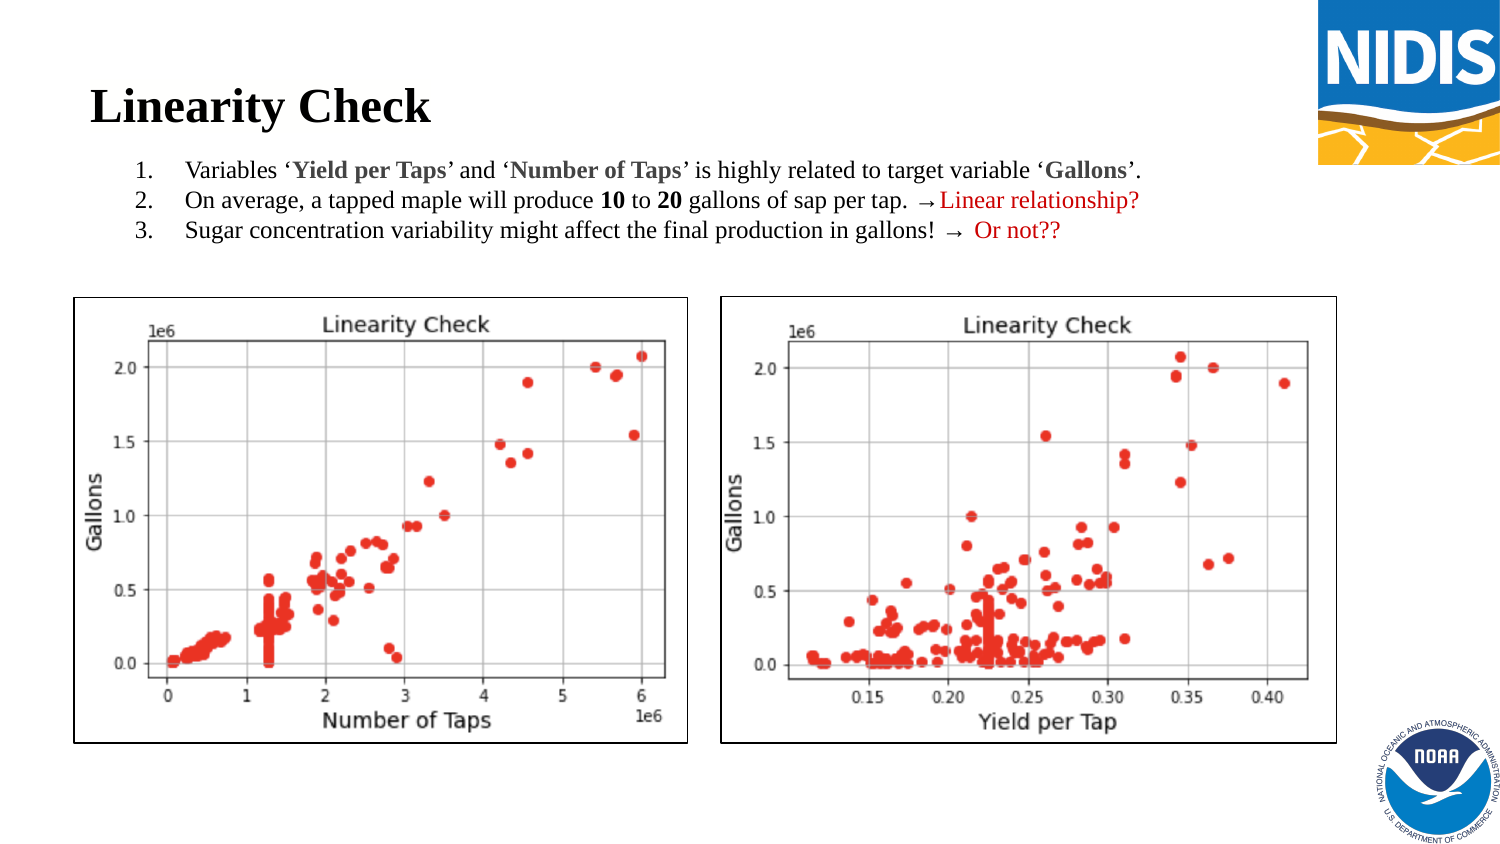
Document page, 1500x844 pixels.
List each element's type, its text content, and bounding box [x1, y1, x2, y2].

text_box [130, 259, 1018, 374]
text_box Variables ‘Yield per Taps’ and ‘Number of Taps’ is highly related to target variable ‘Gallons’. On average, a tapped maple will produce 10 to 20 gallons of sap per tap. →Linear relationship? Sugar concentration variability might affect the final production in gallons! → Or not?? [94, 138, 1270, 259]
title Linearity Check [75, 38, 1425, 133]
picture [1376, 720, 1500, 844]
picture [721, 296, 1336, 743]
picture [1318, 0, 1500, 165]
picture [74, 297, 687, 743]
